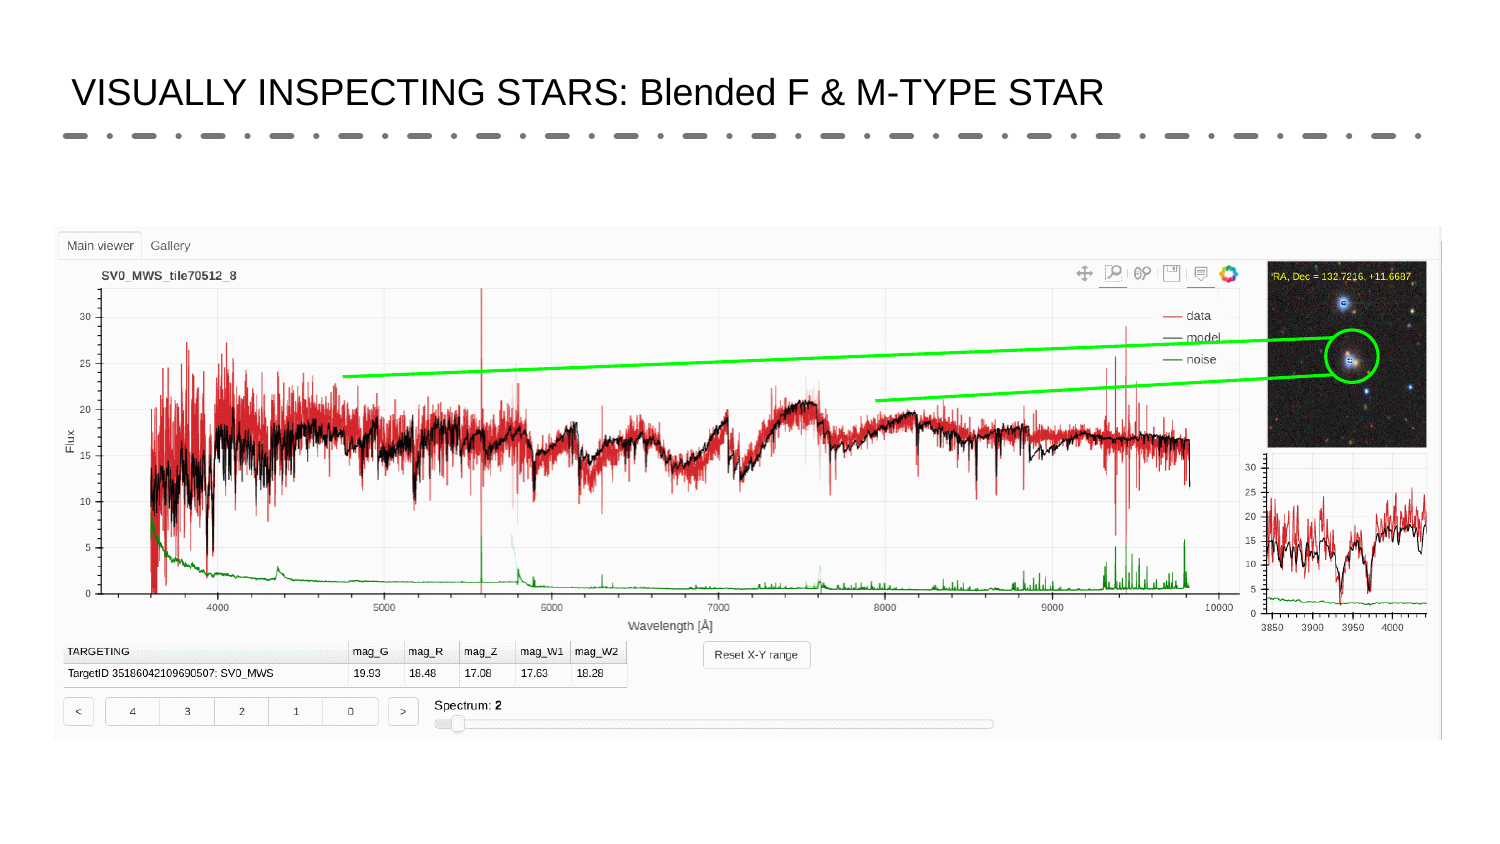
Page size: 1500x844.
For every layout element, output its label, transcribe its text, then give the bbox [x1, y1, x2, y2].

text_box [874, 374, 1334, 402]
title VISUALLY INSPECTING STARS: Blended F & M-TYPE STAR [65, 62, 1435, 126]
picture [53, 225, 1443, 740]
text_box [342, 337, 1334, 377]
